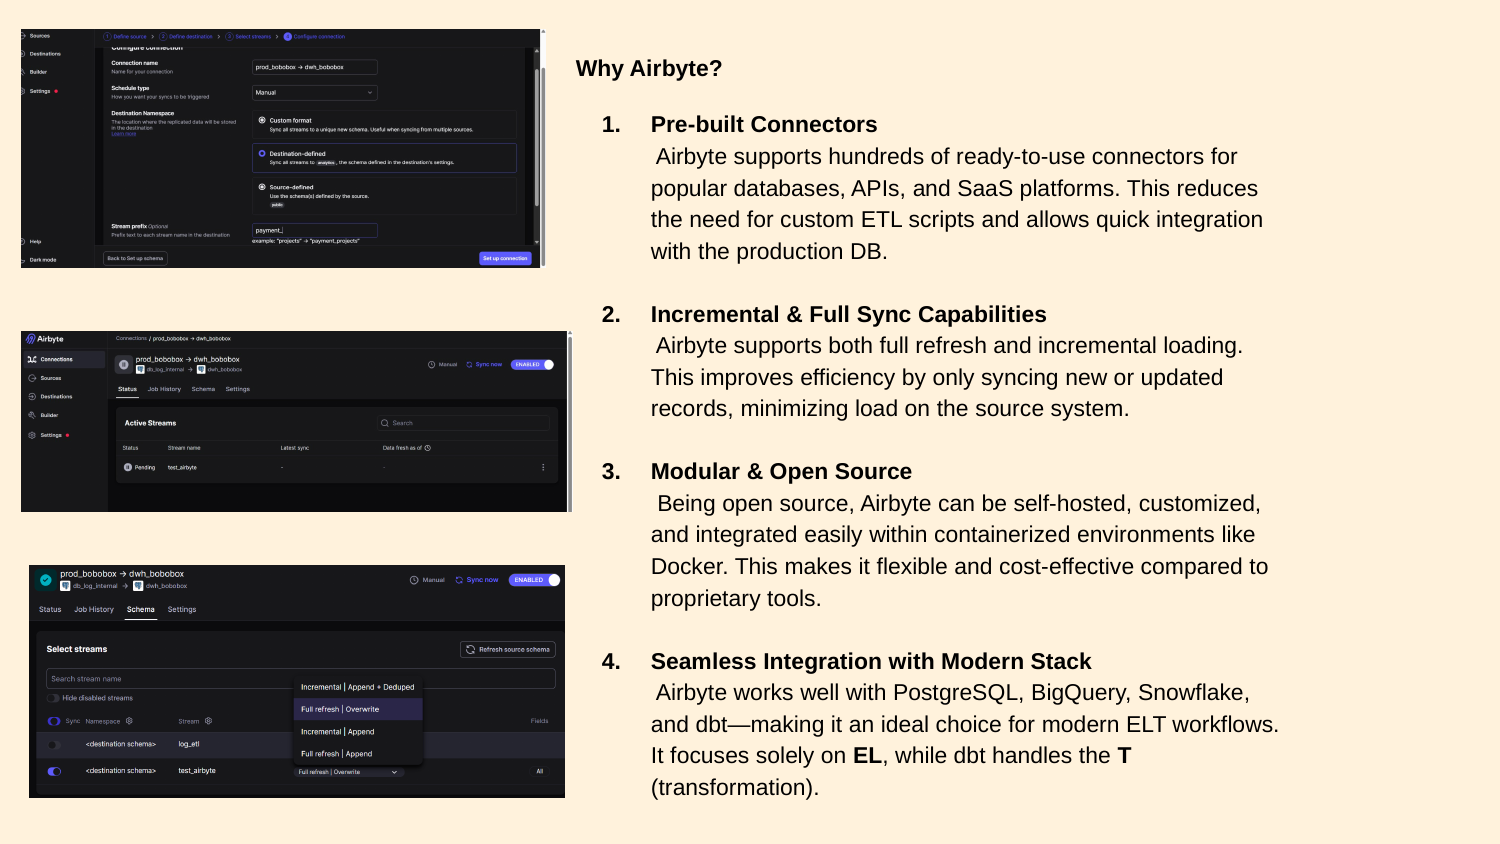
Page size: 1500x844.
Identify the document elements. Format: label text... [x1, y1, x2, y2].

picture [29, 565, 565, 798]
text_box Why Airbyte? Pre-built Connectors Airbyte supports hundreds of ready-to-use connectors for popular databases, APIs, and SaaS platforms. This reduces the need for custom ETL scripts and allows quick integration with the production DB. Incremental & Full Sync Capabilities Airbyte supports both full refresh and incremental loading. This improves efficiency by only syncing new or updated records, minimizing load on the source system. Modular & Open Source Being open source, Airbyte can be self-hosted, customized, and integrated easily within containerized environments like Docker. This makes it flexible and cost-effective compared to proprietary tools. Seamless Integration with Modern Stack Airbyte works well with PostgreSQL, BigQuery, Snowflake, and dbt—making it an ideal choice for modern ELT workflows. It focuses solely on EL, while dbt handles the T (transformation). [560, 38, 1298, 704]
picture [21, 331, 573, 513]
picture [21, 29, 546, 268]
